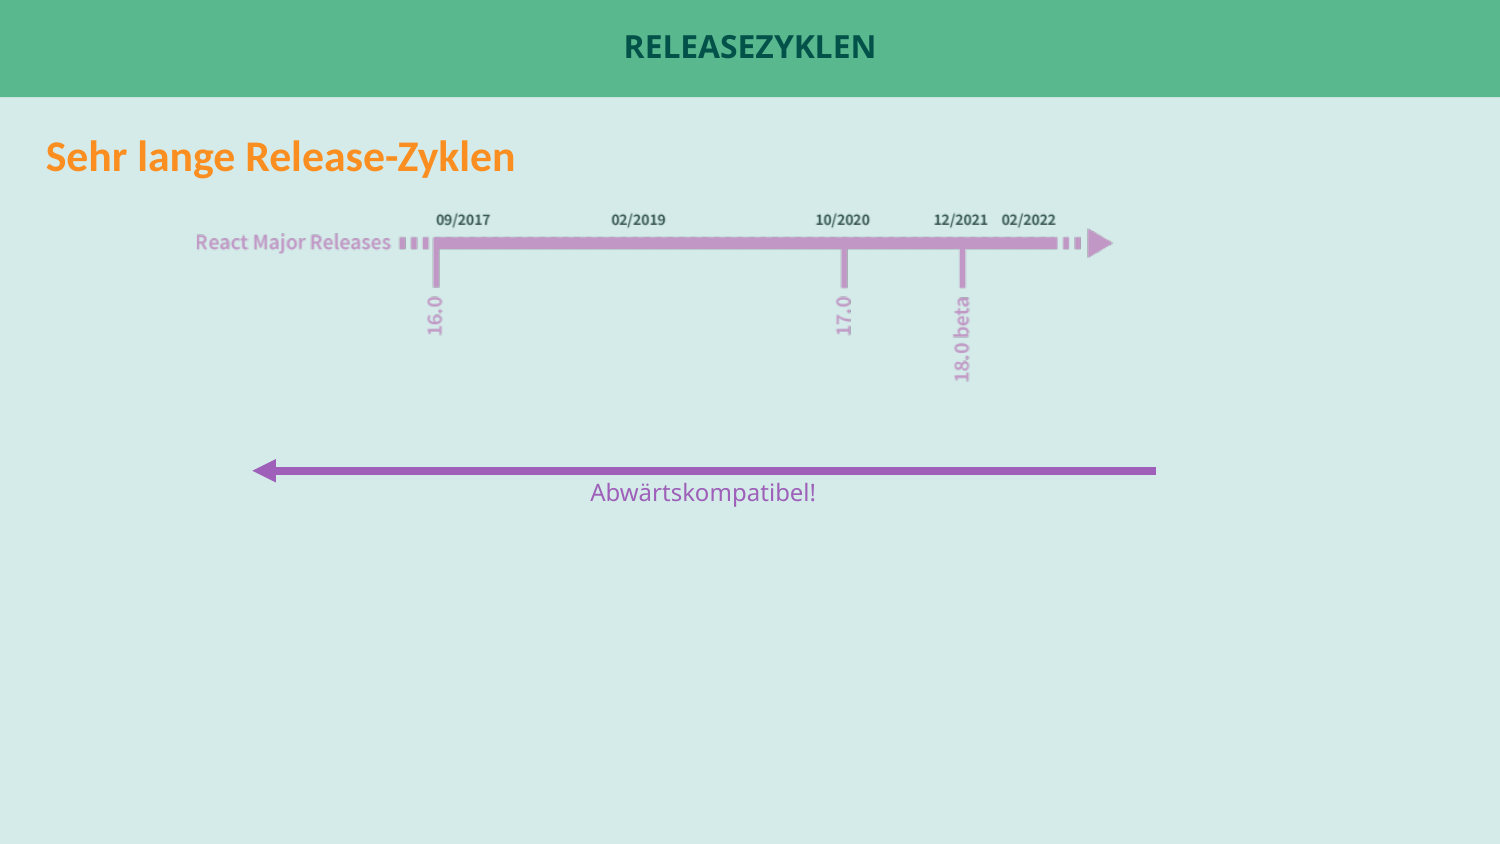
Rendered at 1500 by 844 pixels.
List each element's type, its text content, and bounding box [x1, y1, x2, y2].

text_box Abwärtskompatibel! [575, 471, 832, 514]
picture [196, 184, 1141, 404]
title Releasezyklen [0, 0, 1500, 98]
list Sehr lange Release-Zyklen [30, 126, 1470, 782]
